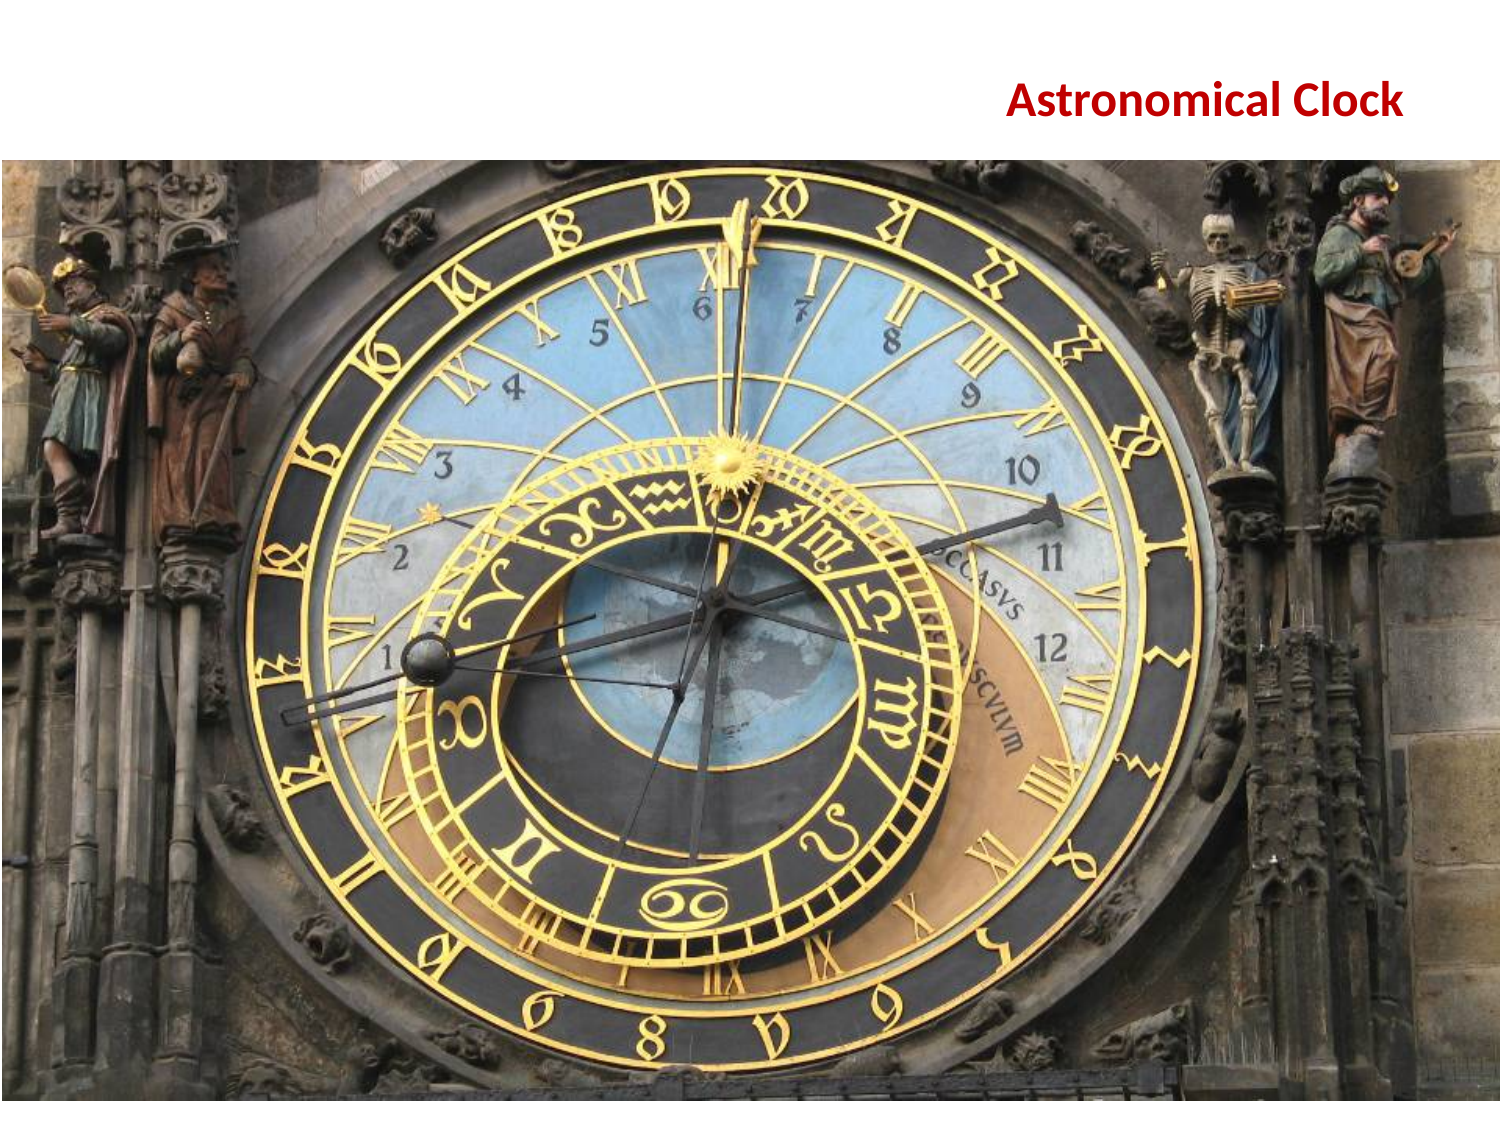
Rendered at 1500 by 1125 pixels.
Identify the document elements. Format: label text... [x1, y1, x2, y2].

picture [2, 160, 1500, 1101]
title Astronomical Clock [643, 54, 1419, 139]
